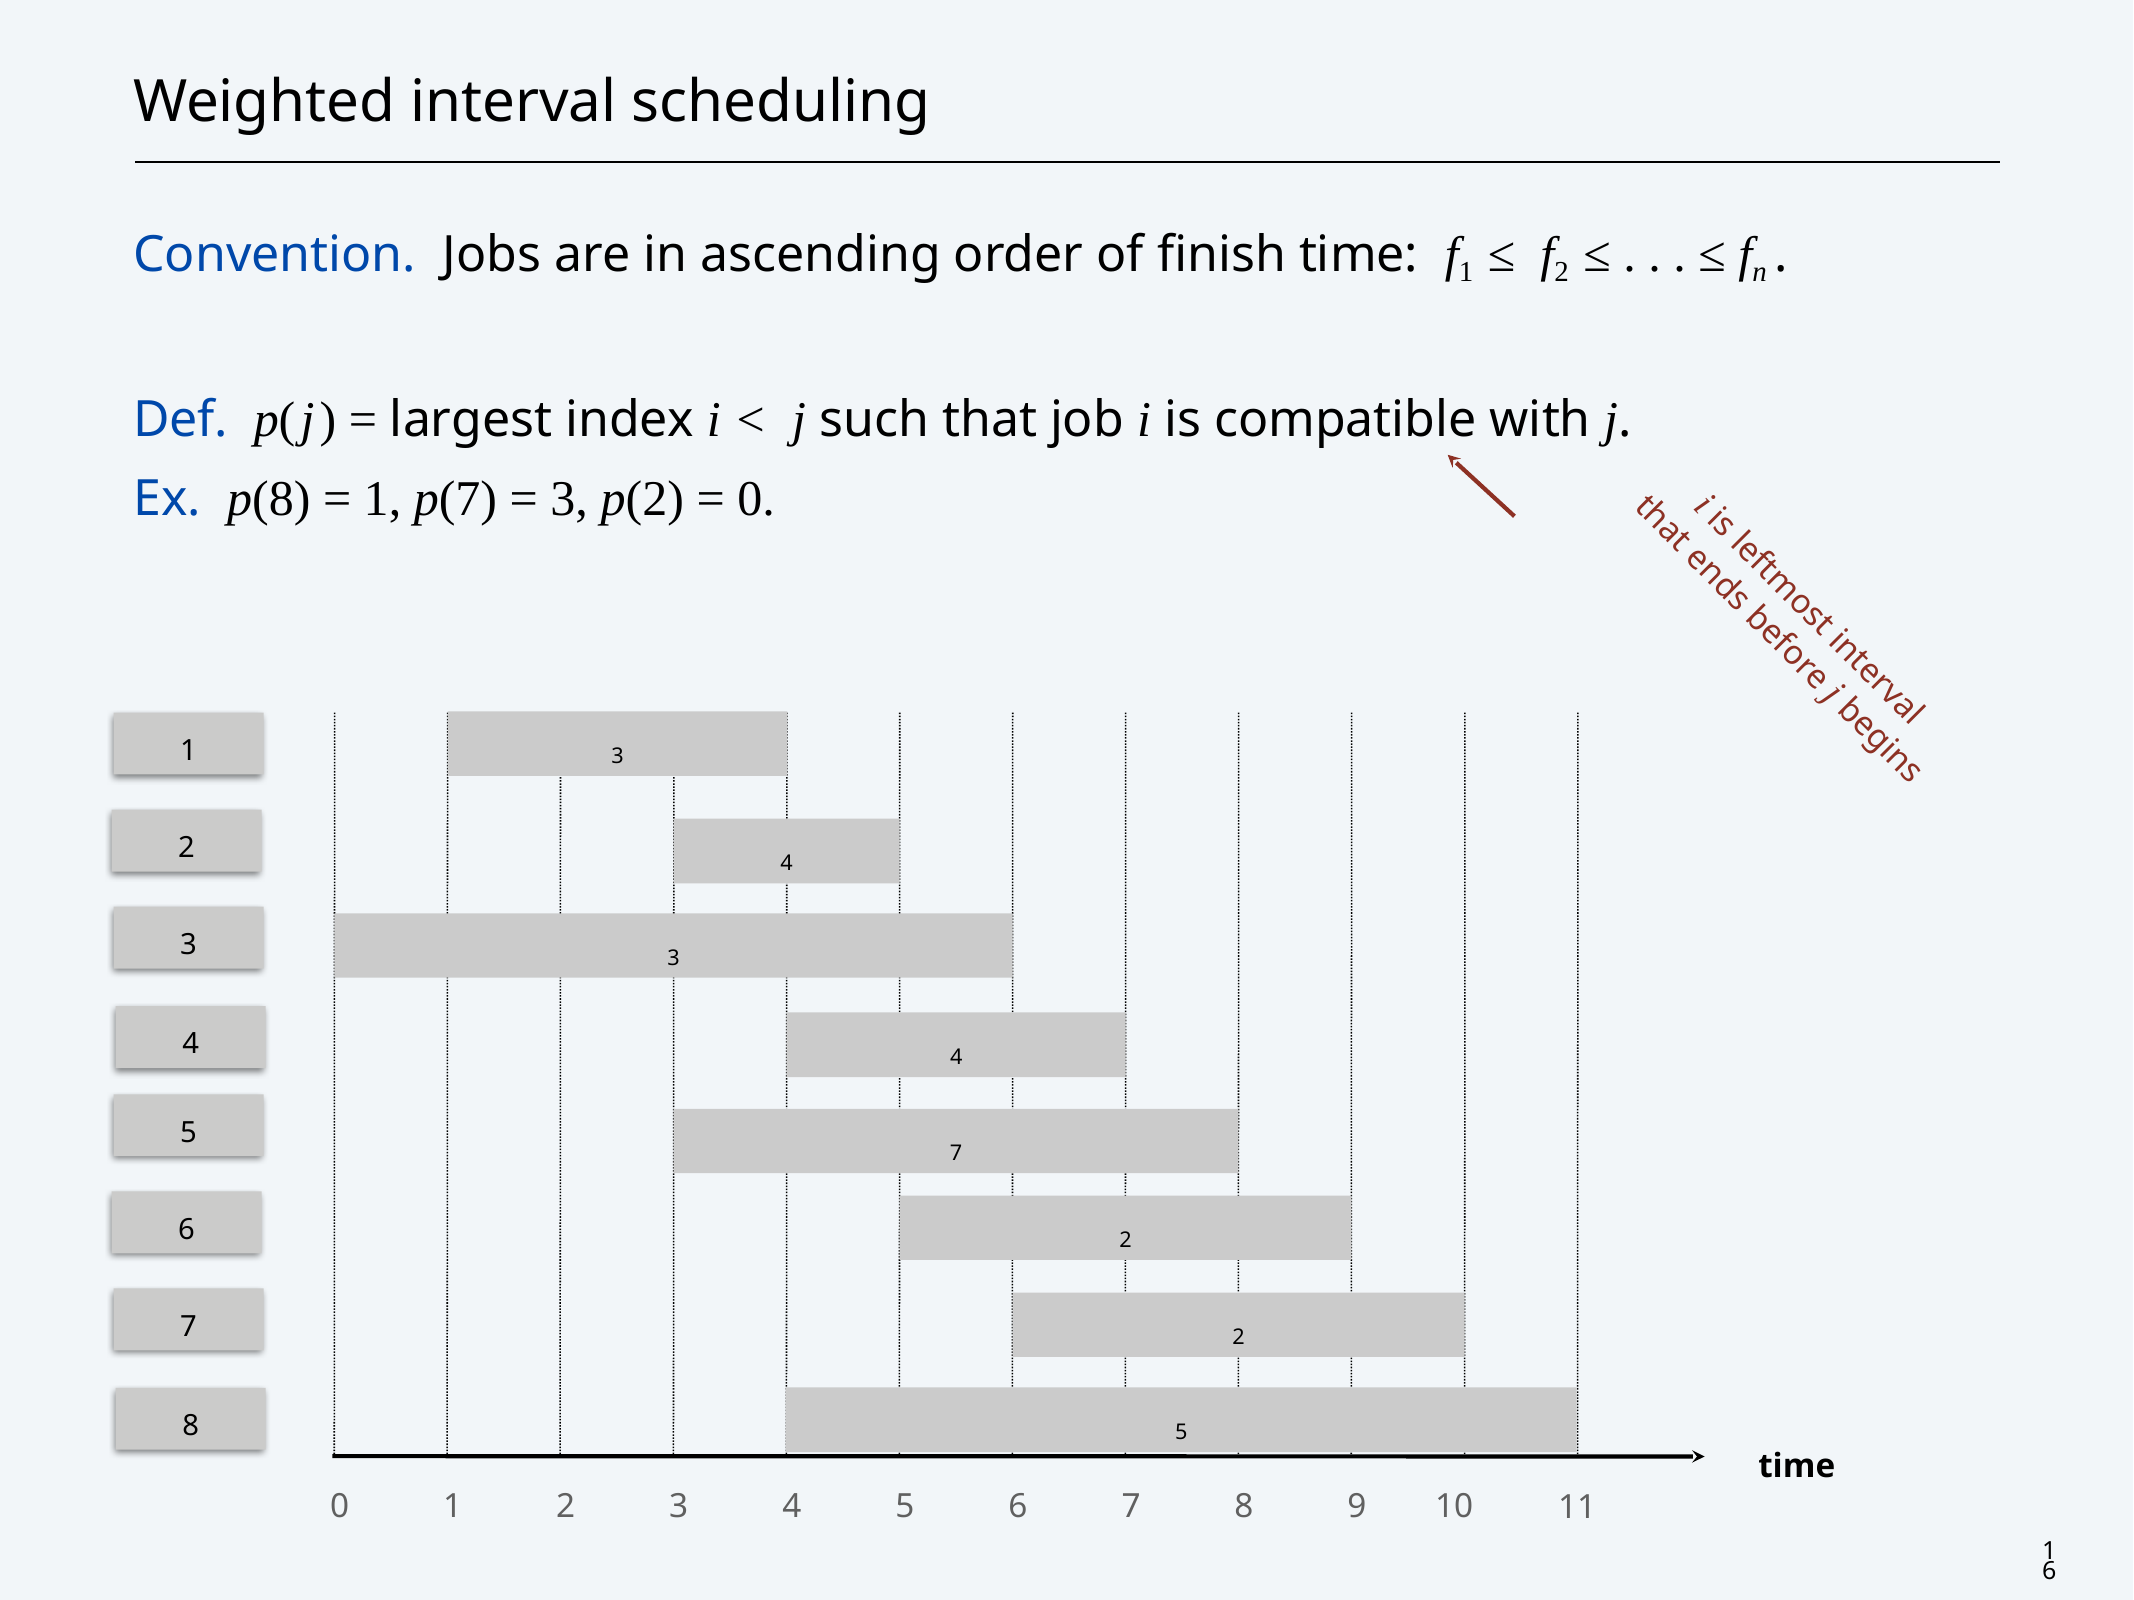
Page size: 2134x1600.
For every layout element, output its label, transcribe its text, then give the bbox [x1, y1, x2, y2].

text_box 2 [111, 809, 262, 872]
title Weighted interval scheduling [132, 0, 2001, 134]
text_box 3 [113, 906, 264, 969]
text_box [289, 711, 1888, 1474]
list Convention. Jobs are in ascending order of finish time: f1 ≤ f2 ≤ . . . ≤ fn . Def. p(j) = largest index i < j such that job i is compatible with j. Ex. p(8) = 1, p(7) = 3, p(2) = 0. [132, 207, 2001, 1551]
text_box 6 [111, 1191, 262, 1254]
text_box 4 [115, 1006, 266, 1069]
text_box 5 [113, 1094, 264, 1157]
slide_number 16 [2035, 1532, 2065, 1576]
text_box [1447, 454, 1930, 698]
text_box 8 [115, 1387, 266, 1450]
text_box 7 [113, 1288, 264, 1351]
text_box 1 [113, 712, 264, 775]
